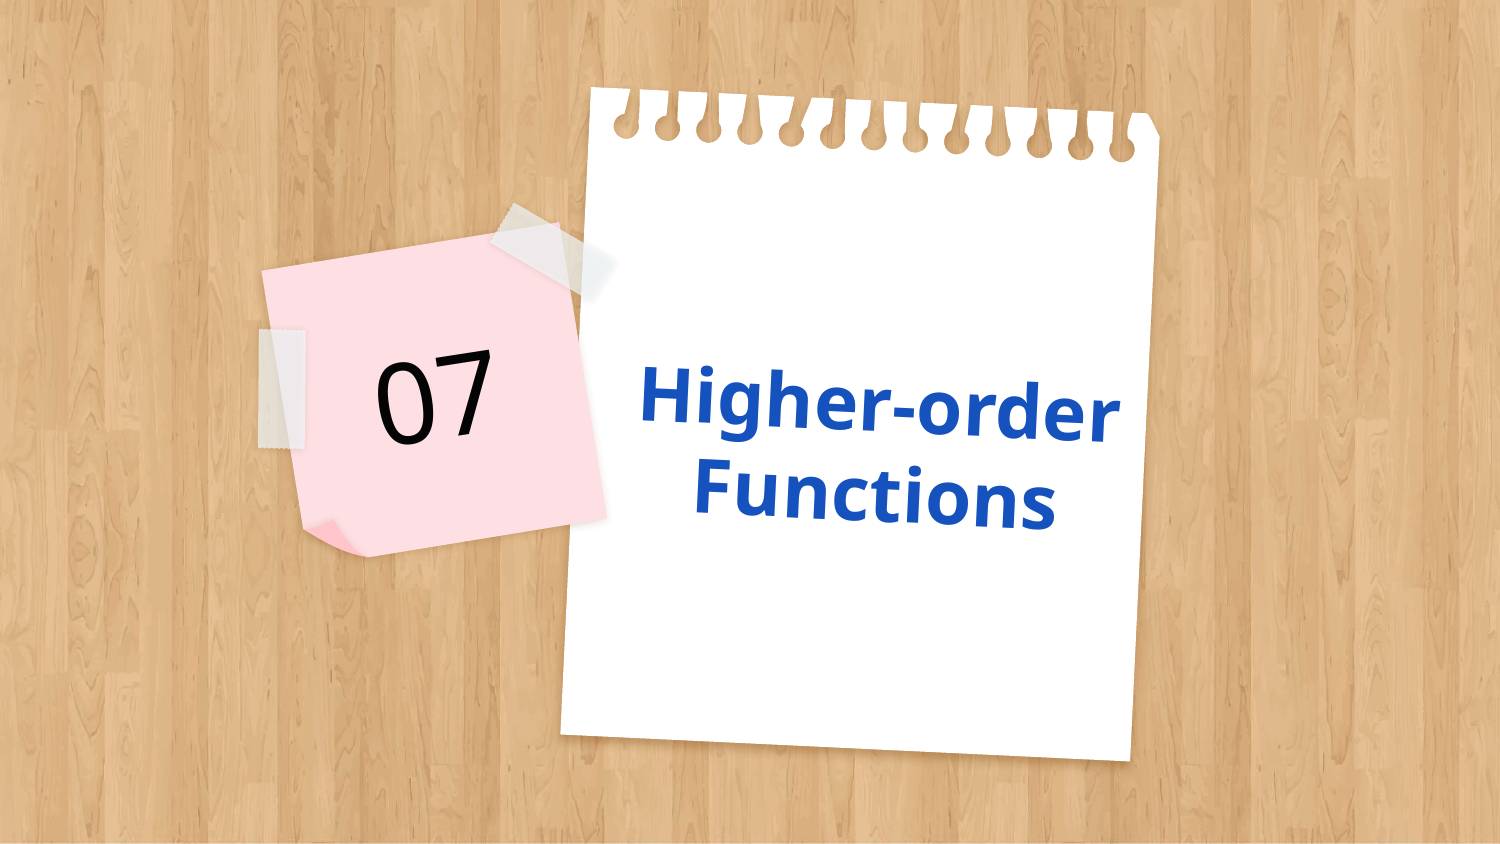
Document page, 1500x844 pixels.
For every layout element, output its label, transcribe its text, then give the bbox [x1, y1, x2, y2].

title Higher-order Functions [588, 222, 1172, 566]
picture [0, 0, 1500, 844]
title 07 [328, 304, 545, 484]
